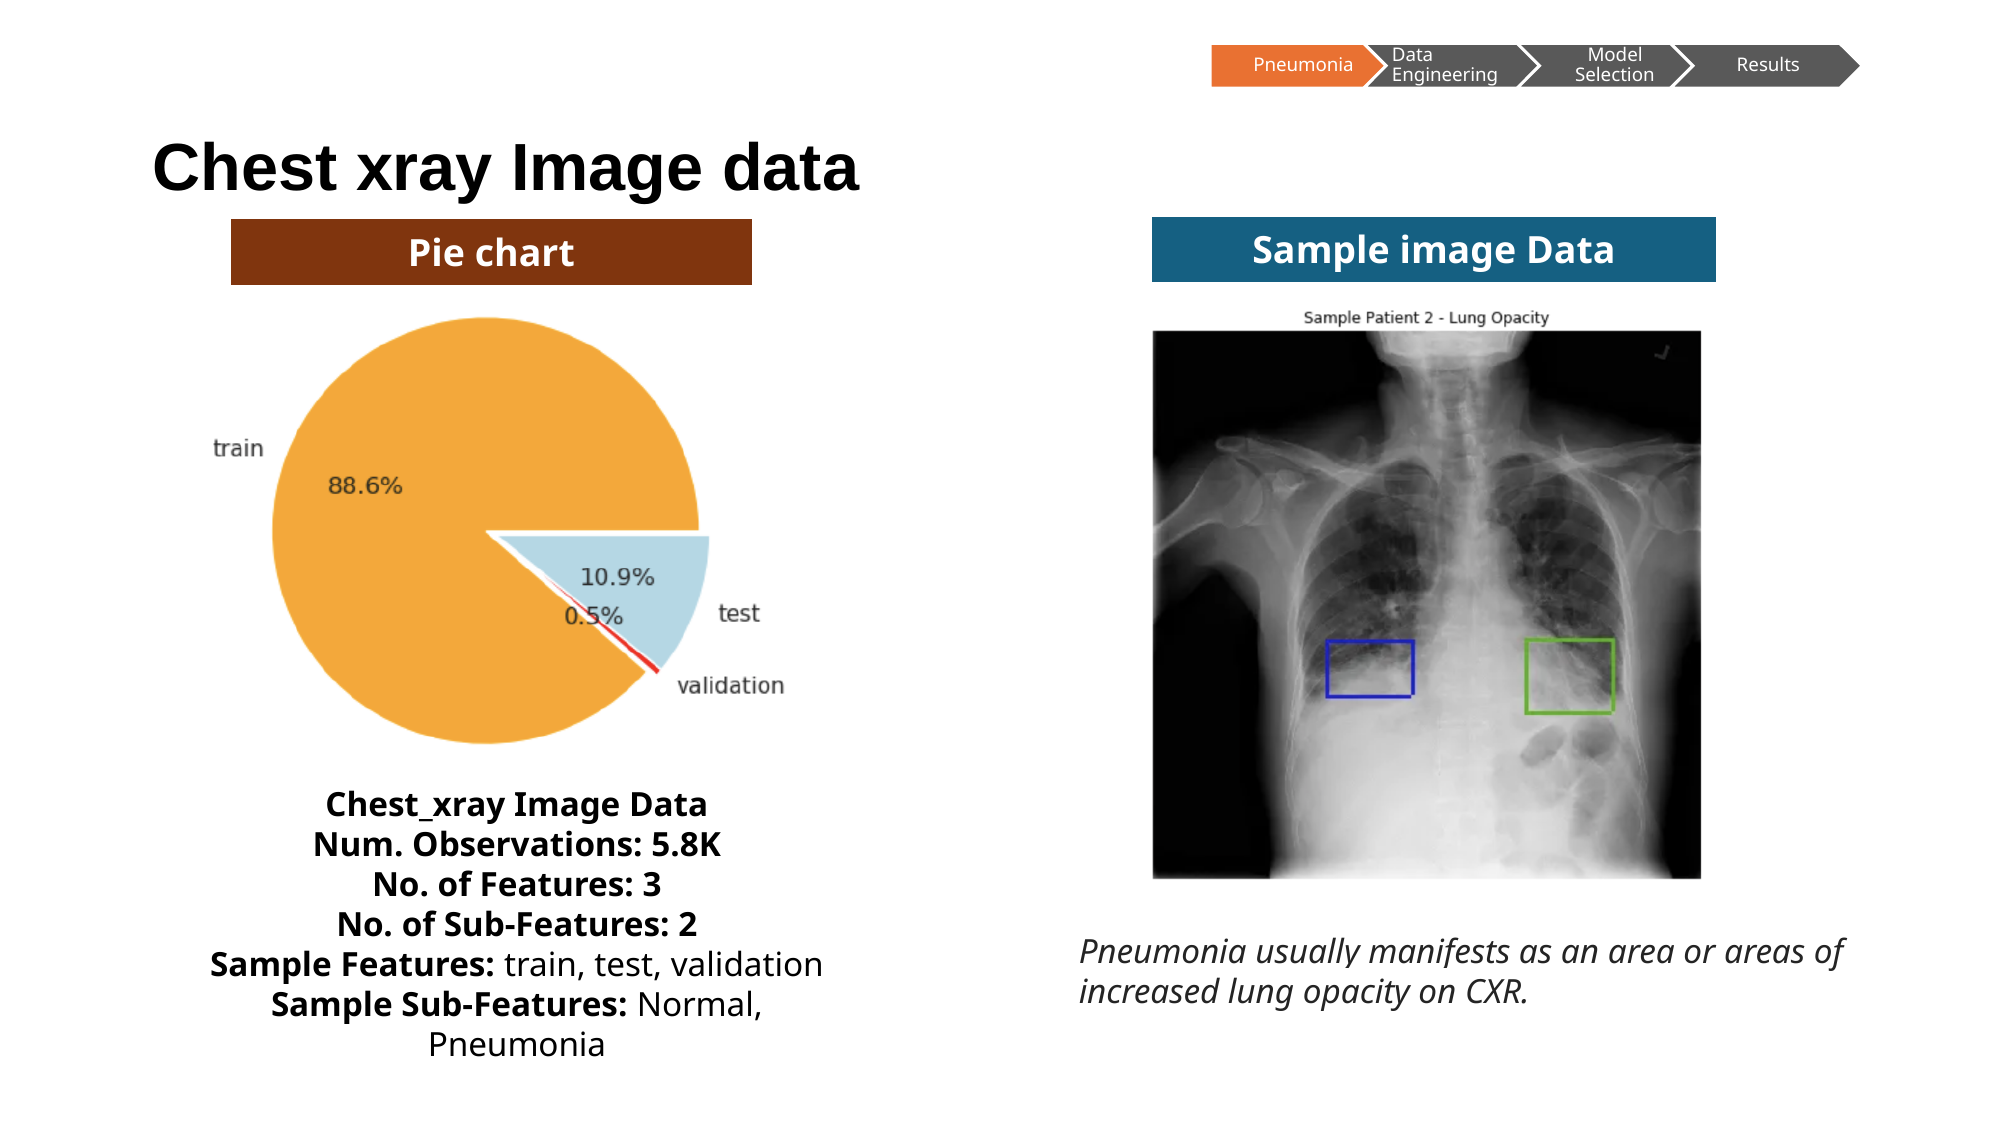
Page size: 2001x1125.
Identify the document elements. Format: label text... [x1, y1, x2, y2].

table_header Pie chart [231, 219, 752, 260]
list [157, 260, 850, 821]
table_header Sample image Data [1152, 217, 1716, 279]
title Chest xray Image data [137, 59, 1863, 278]
picture [1120, 279, 1747, 921]
text_box Chest_xray Image Data Num. Observations: 5.8K No. of Features: 3 No. of Sub-Features: 2 Sample Features: train, test, validation Sample Sub-Features: Normal, Pneumonia [184, 821, 850, 1067]
text_box Pneumonia usually manifests as an area or areas of increased lung opacity on CXR. [1063, 923, 1863, 1018]
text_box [1209, 42, 1863, 89]
